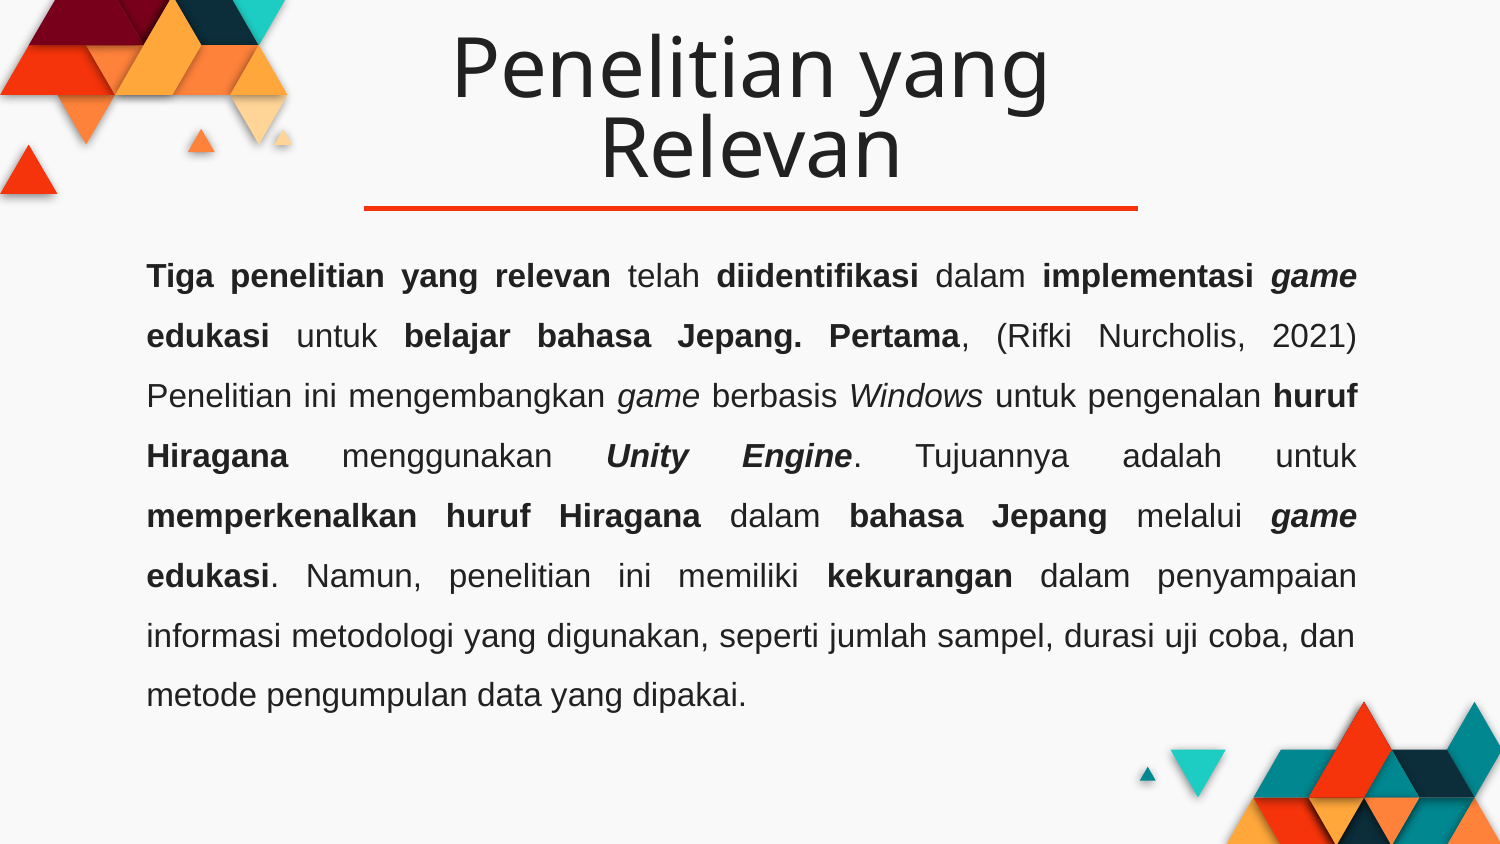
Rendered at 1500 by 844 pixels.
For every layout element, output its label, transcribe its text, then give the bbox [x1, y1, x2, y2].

subtitle Tiga penelitian yang relevan telah diidentifikasi dalam implementasi game edukasi untuk belajar bahasa Jepang. Pertama, (Rifki Nurcholis, 2021) Penelitian ini mengembangkan game berbasis Windows untuk pengenalan huruf Hiragana menggunakan Unity Engine. Tujuannya adalah untuk memperkenalkan huruf Hiragana dalam bahasa Jepang melalui game edukasi. Namun, penelitian ini memiliki kekurangan dalam penyampaian informasi metodologi yang digunakan, seperti jumlah sampel, durasi uji coba, dan metode pengumpulan data yang dipakai. [131, 219, 1373, 682]
title Penelitian yang Relevan [384, 63, 1118, 206]
